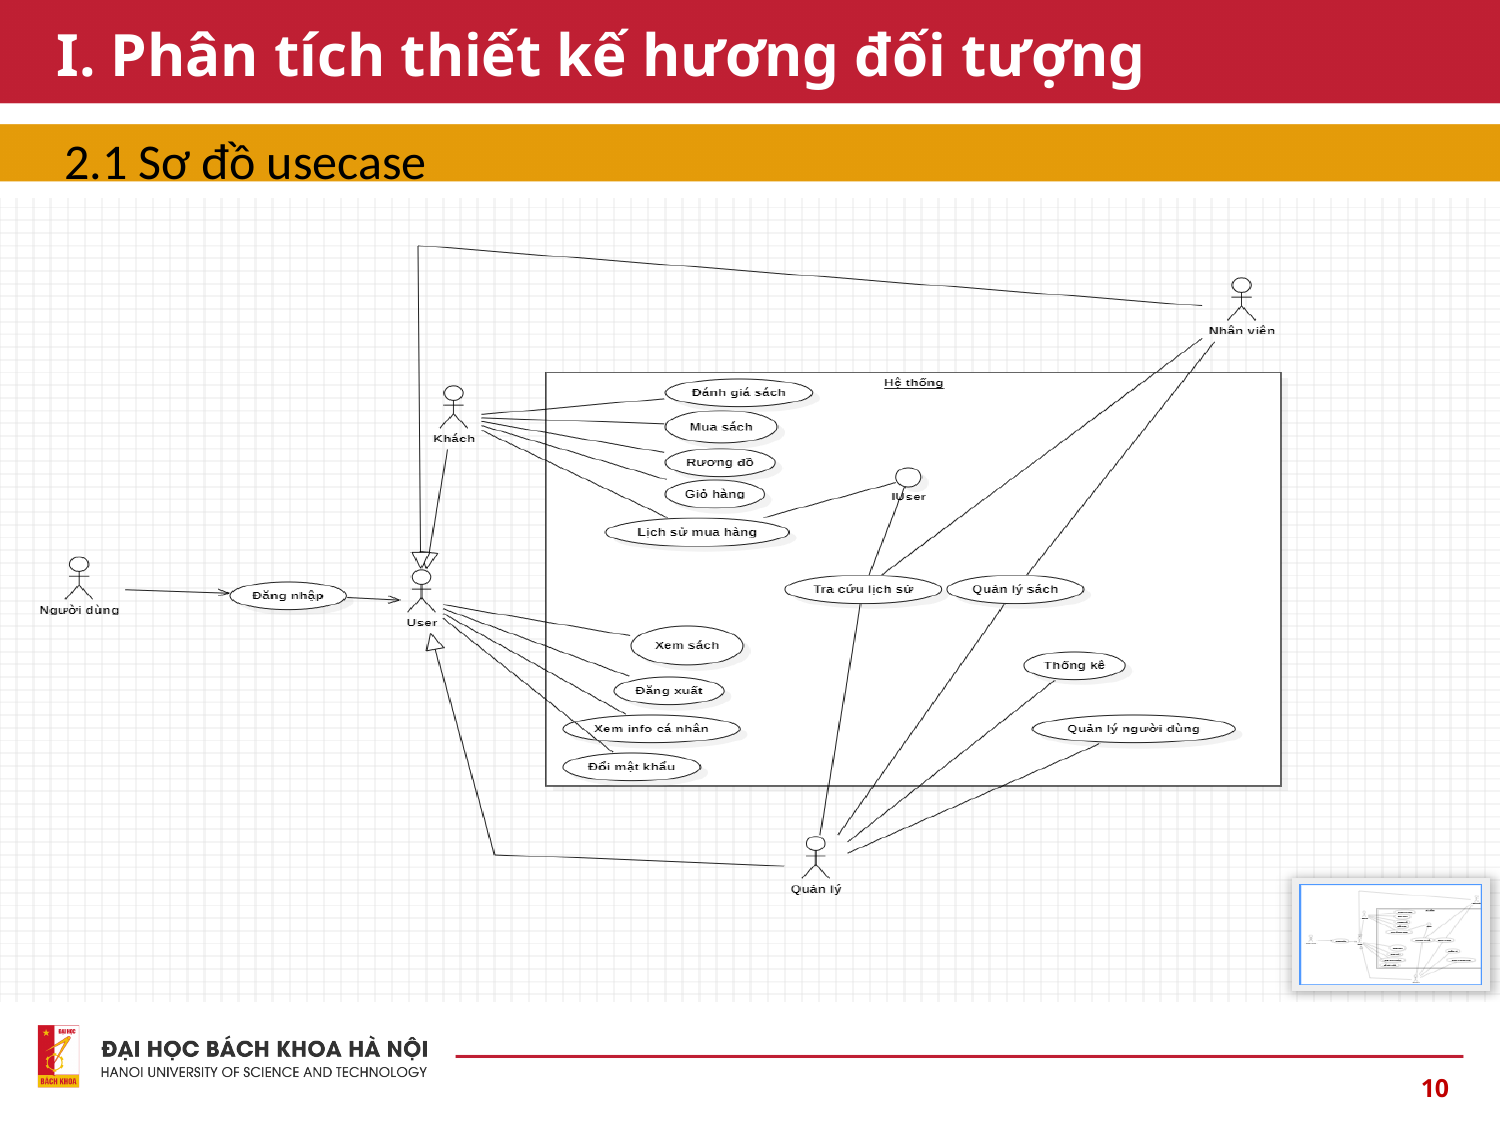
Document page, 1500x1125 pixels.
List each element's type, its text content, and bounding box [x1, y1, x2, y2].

picture [0, 0, 1500, 1125]
title I. Phân tích thiết kế hương đối tượng [41, 18, 1459, 90]
slide_number 10 [1126, 1065, 1464, 1125]
text_box 2.1 Sơ đồ usecase [49, 122, 442, 198]
